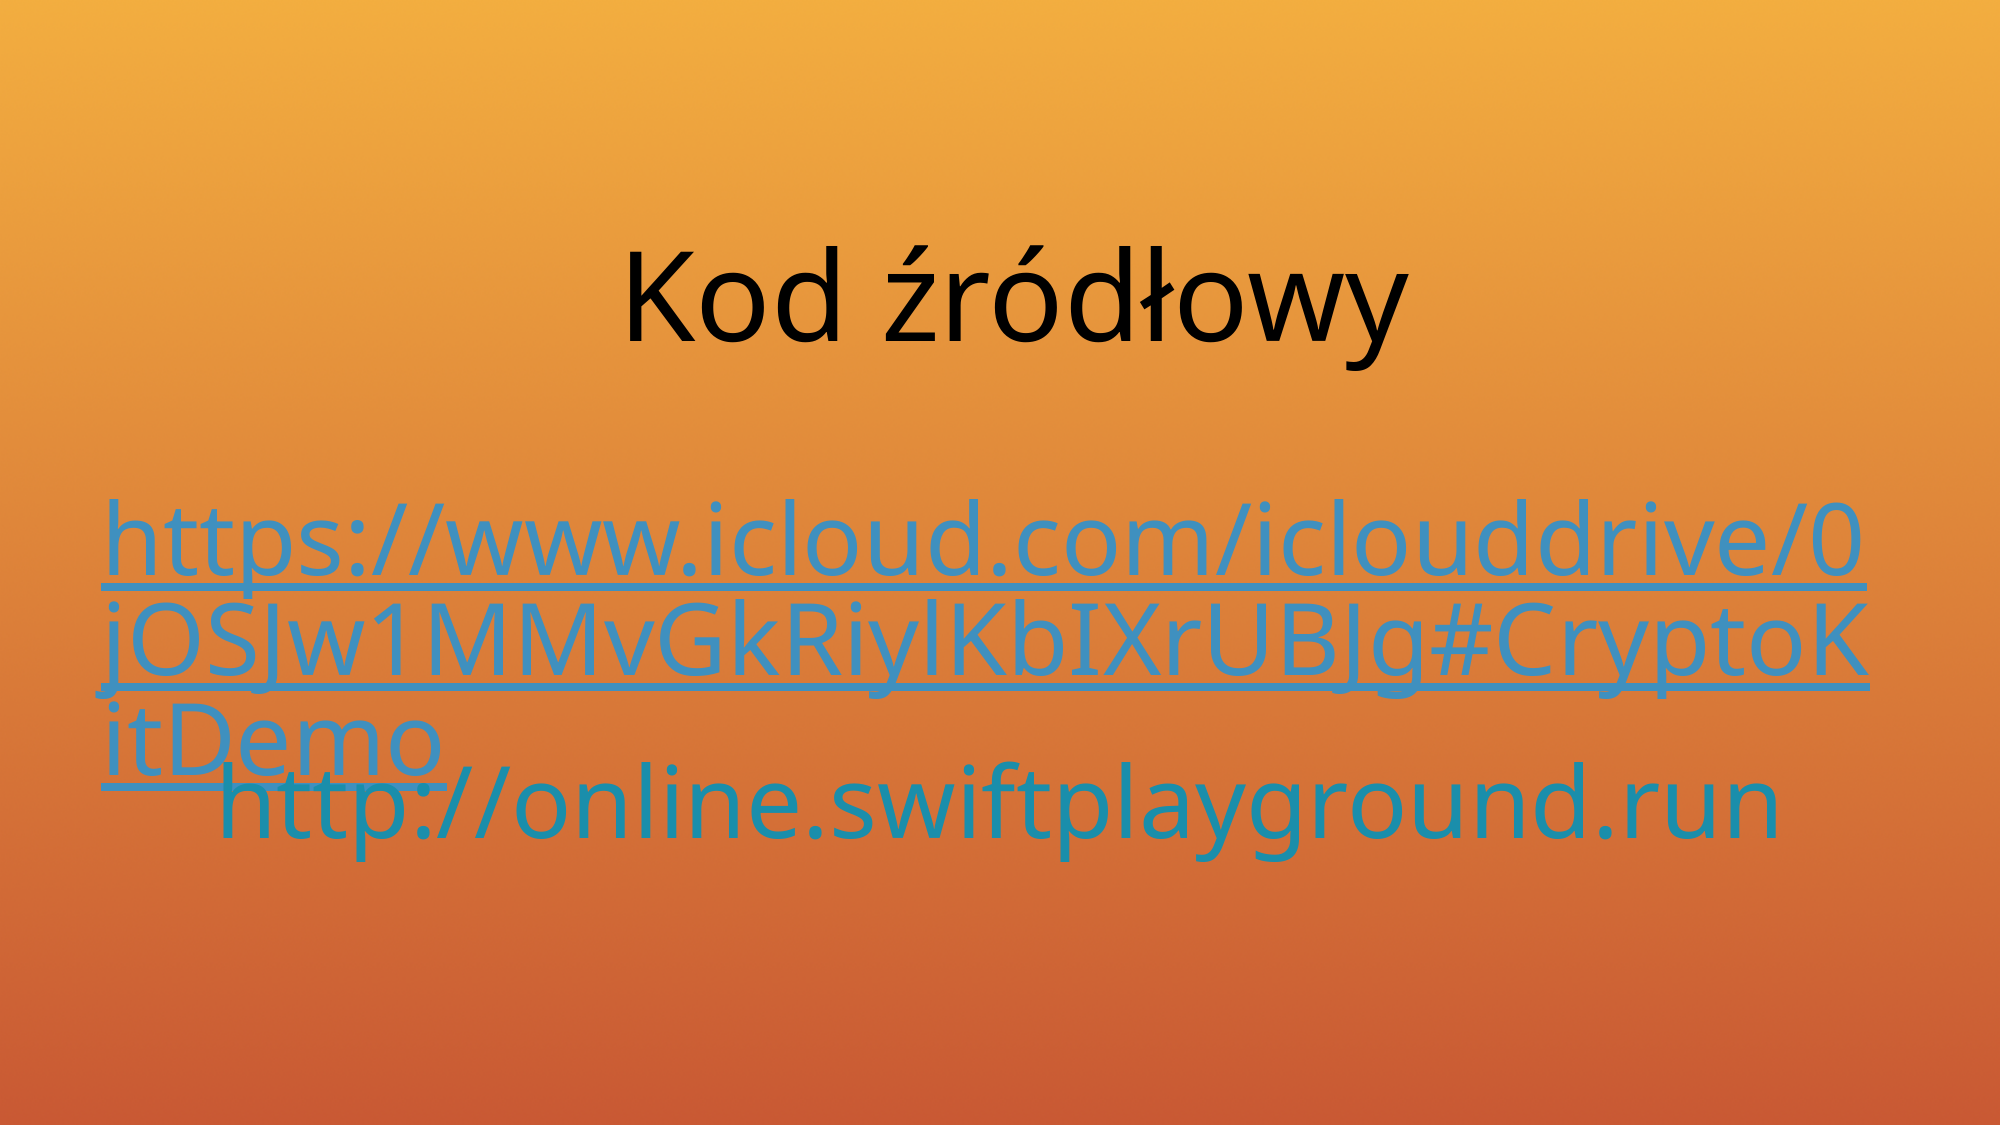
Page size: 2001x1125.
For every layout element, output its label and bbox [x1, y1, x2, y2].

list [0, 0, 2000, 1125]
